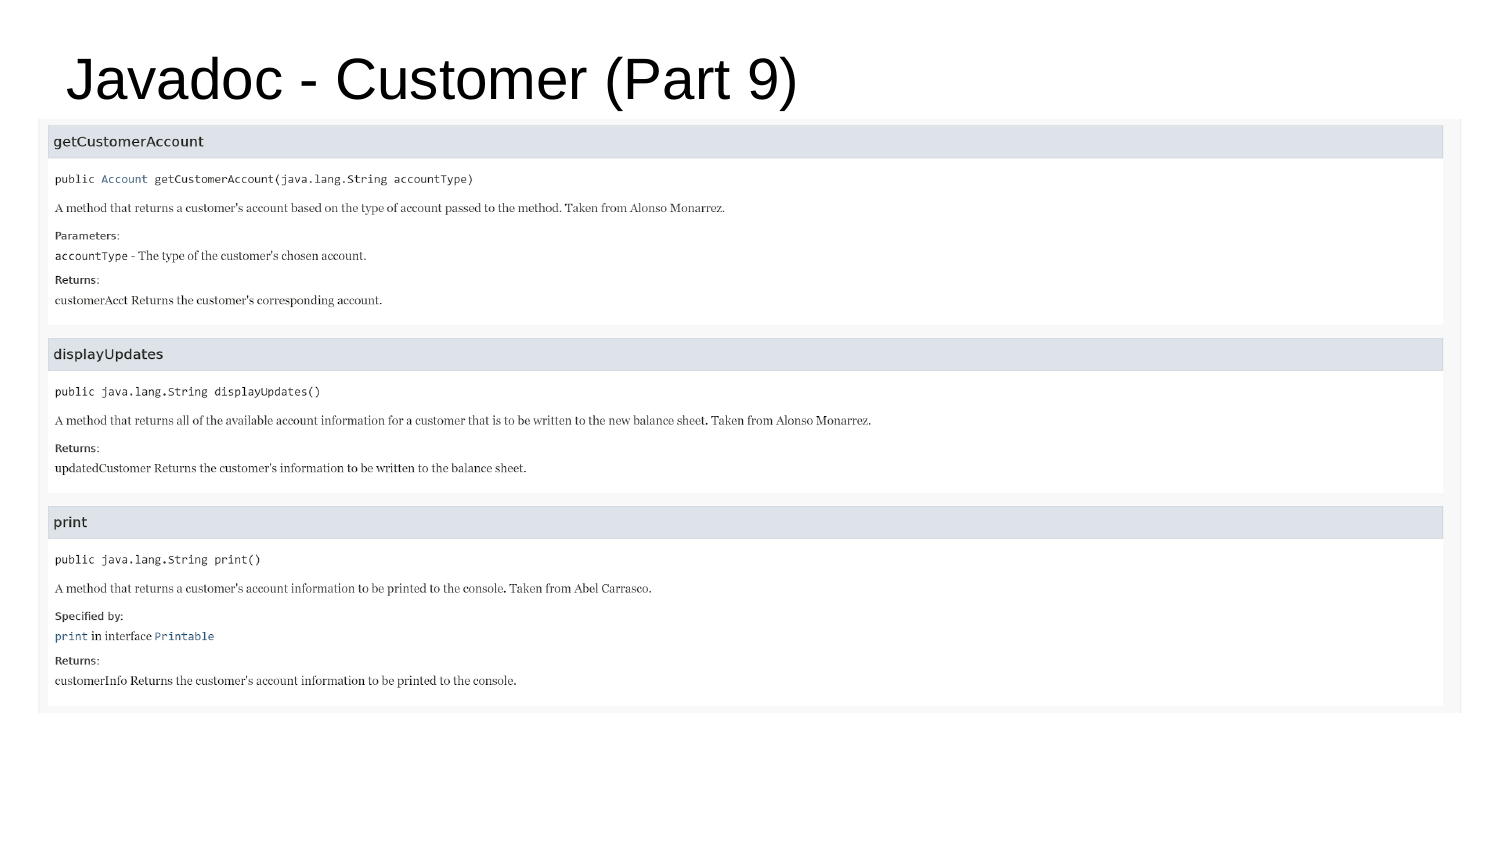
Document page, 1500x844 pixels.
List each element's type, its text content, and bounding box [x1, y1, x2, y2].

picture [24, 119, 1476, 713]
title Javadoc - Customer (Part 9) [51, 26, 1449, 118]
